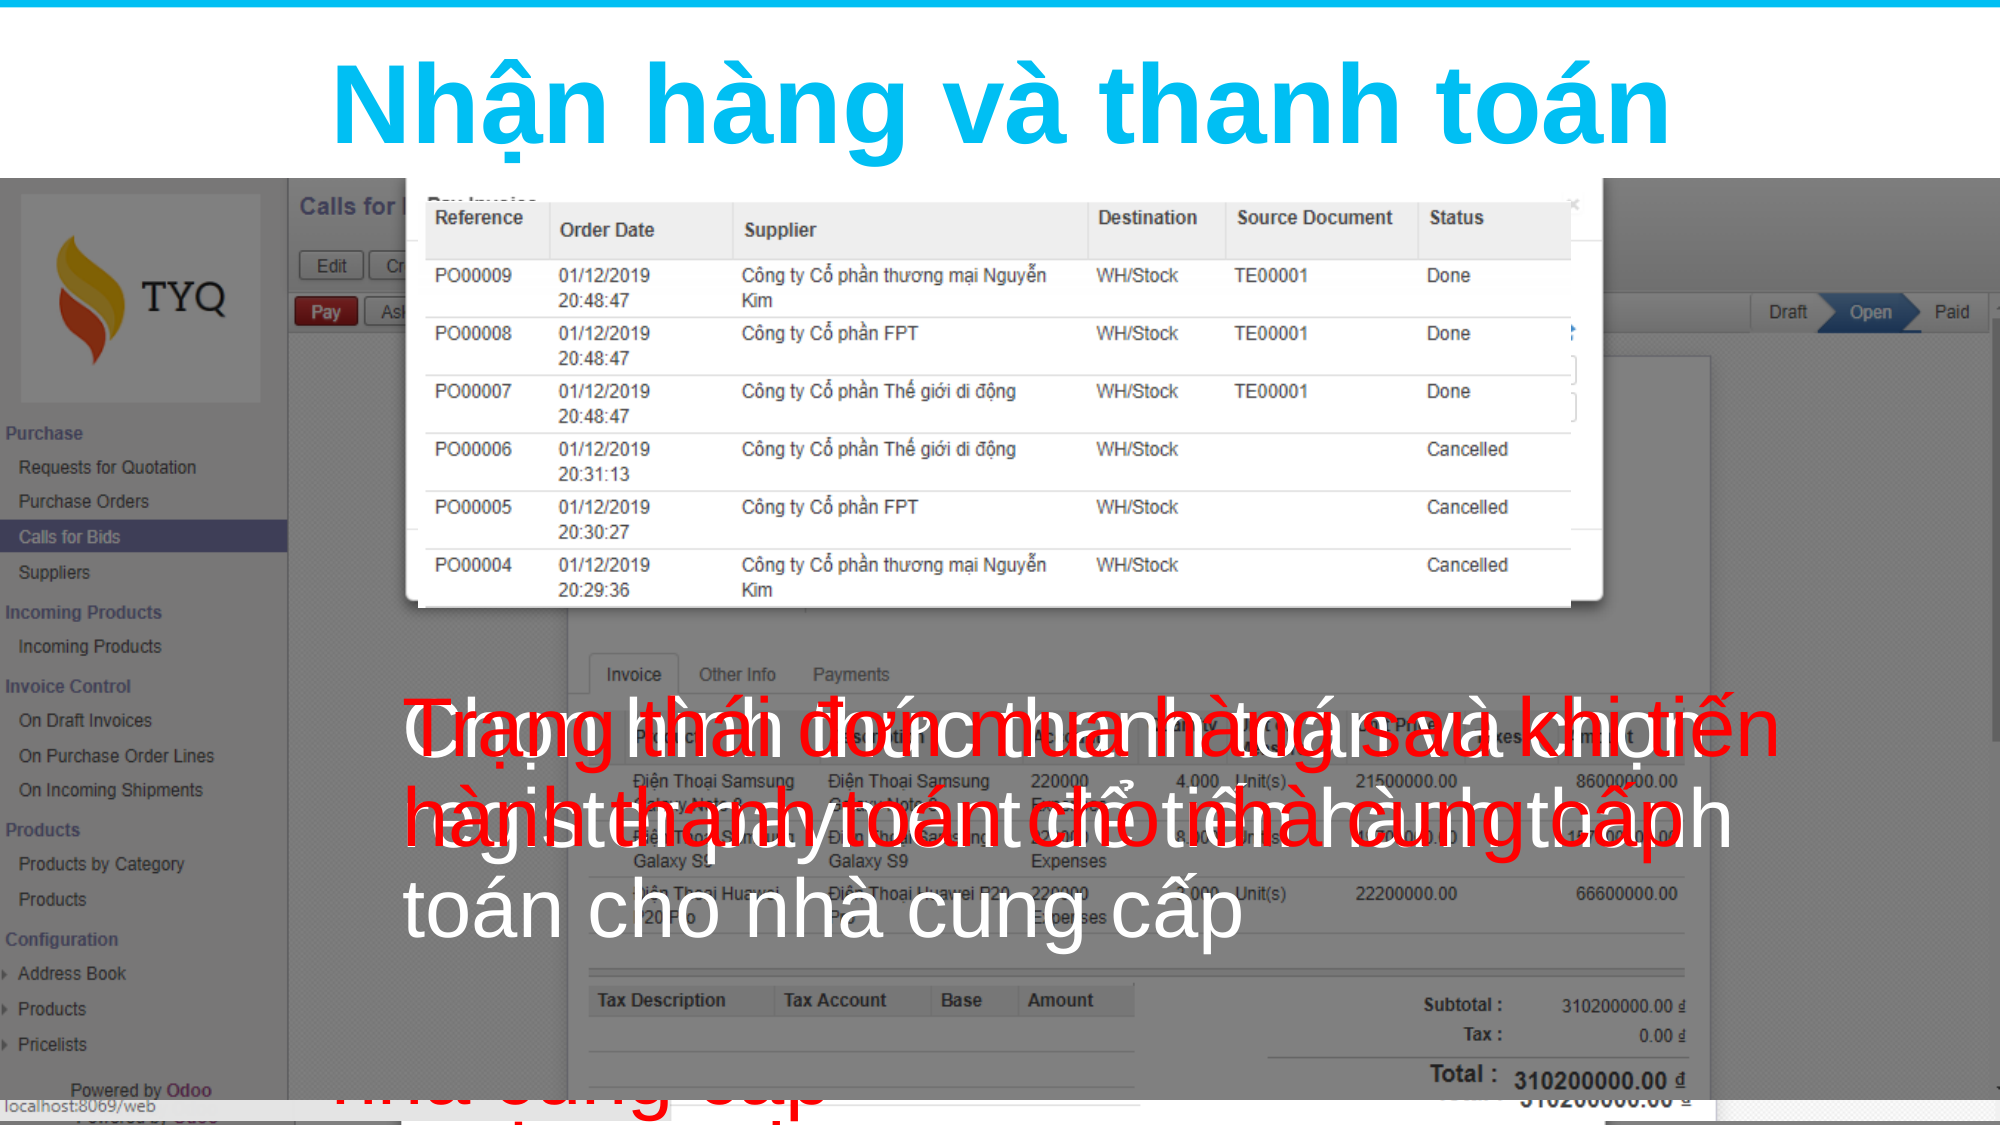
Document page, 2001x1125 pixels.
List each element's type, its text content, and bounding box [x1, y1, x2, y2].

picture [0, 178, 2000, 1125]
list Nhận hàng và thanh toán [53, 47, 1952, 167]
